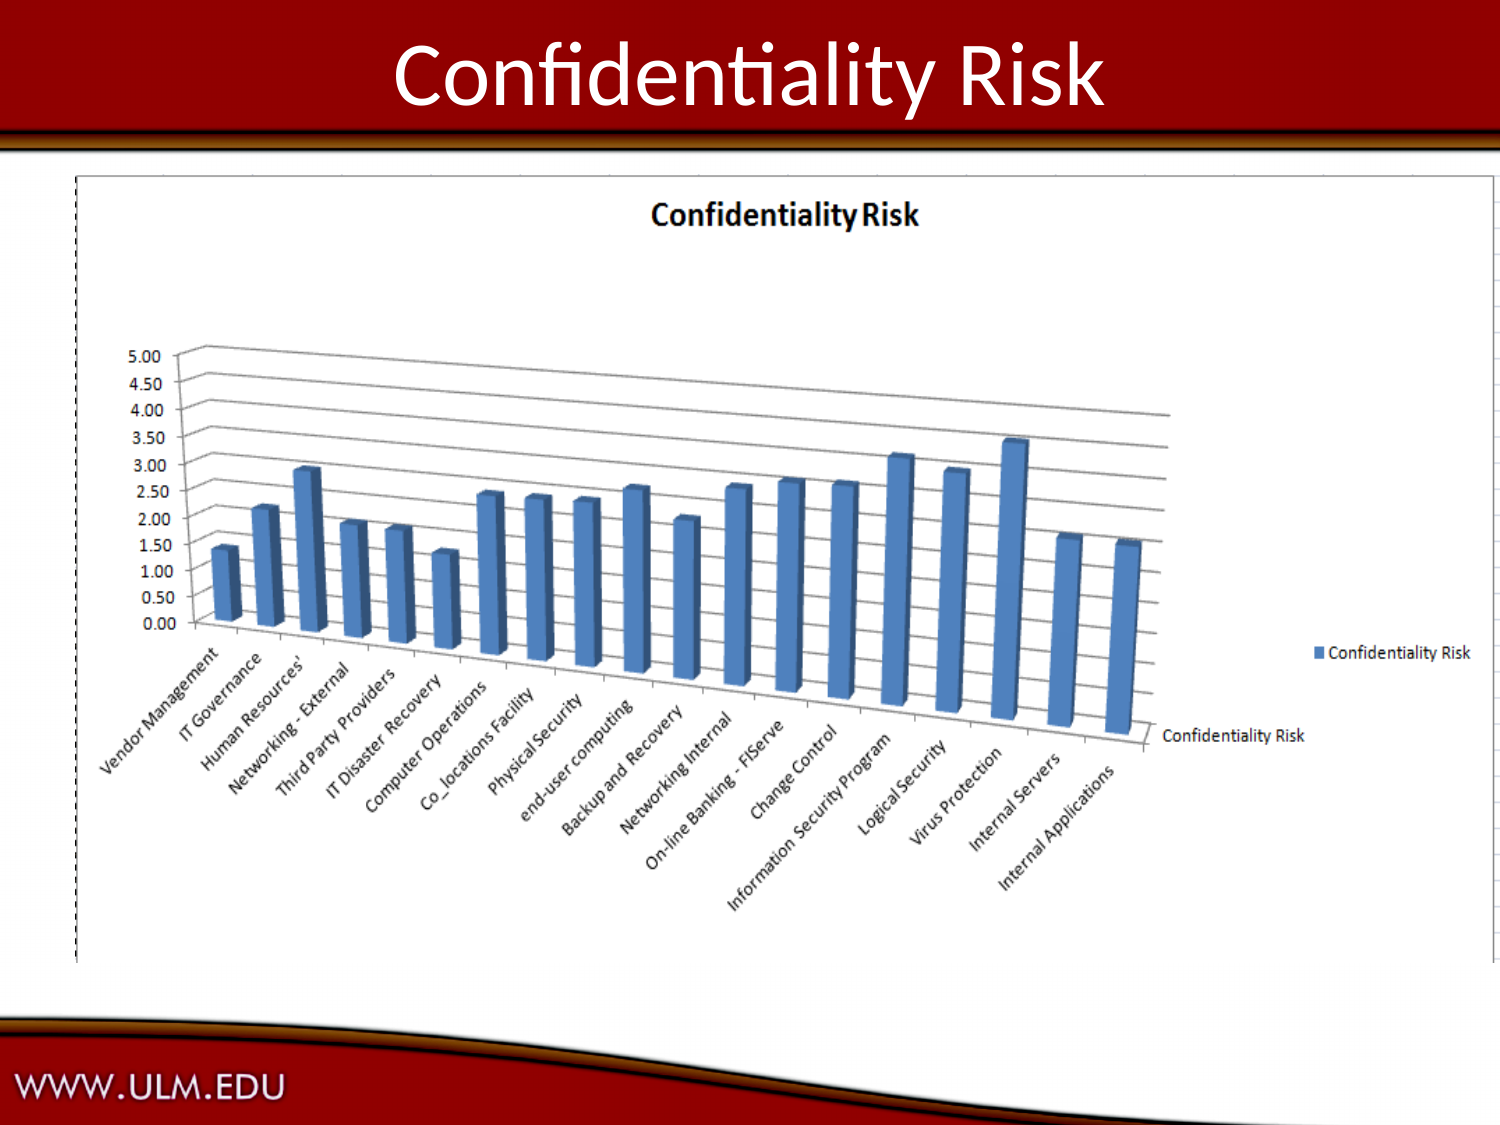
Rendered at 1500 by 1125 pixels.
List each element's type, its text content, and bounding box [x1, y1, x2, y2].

title Confidentiality Risk [74, 0, 1426, 138]
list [74, 174, 1500, 963]
picture [0, 0, 1500, 1125]
